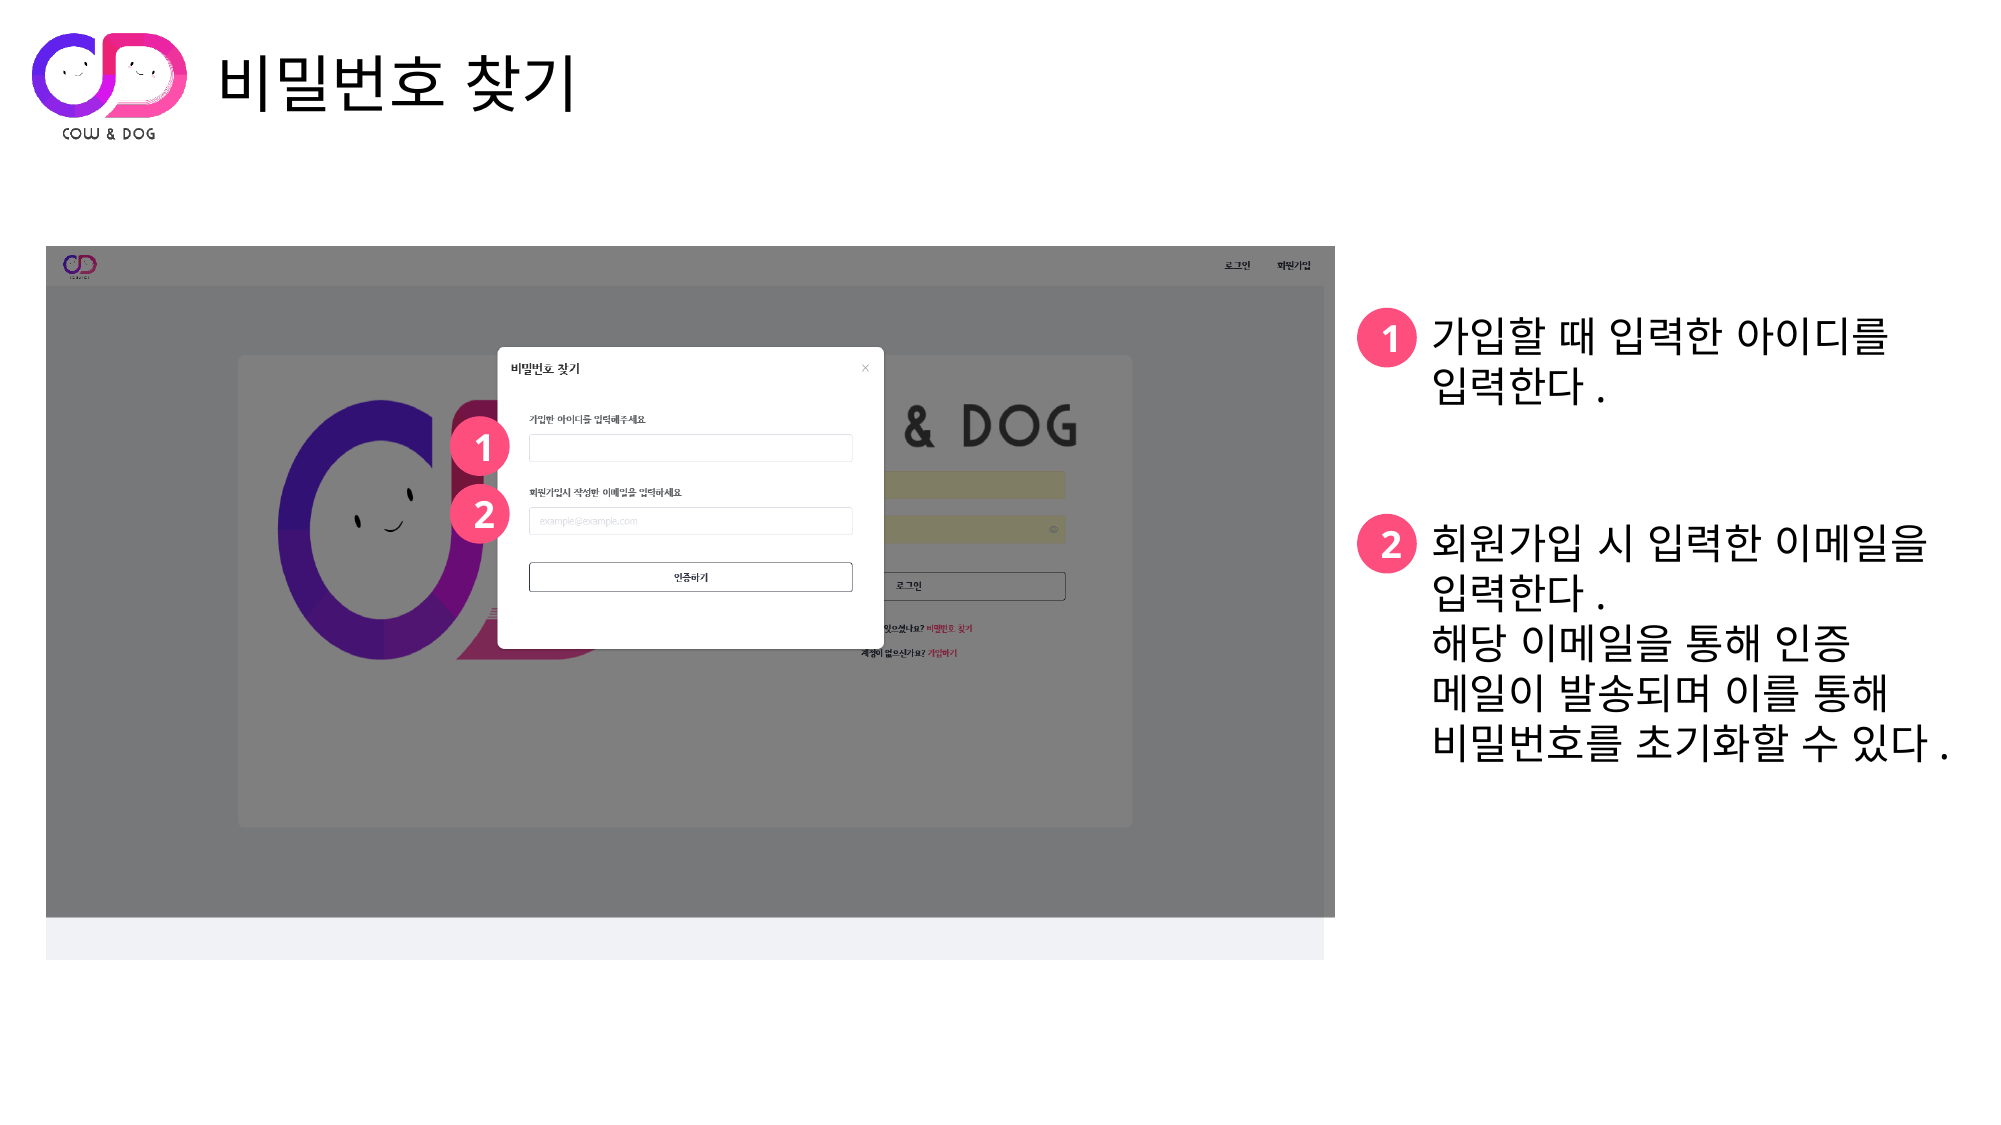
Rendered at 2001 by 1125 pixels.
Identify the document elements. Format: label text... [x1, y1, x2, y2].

picture [46, 246, 1335, 960]
text_box 가입할 때 입력한 아이디를 입력한다. [1416, 303, 1979, 418]
text_box 비밀번호 찾기 [203, 37, 1000, 128]
text_box 2 [1356, 512, 1416, 575]
text_box 1 [1356, 306, 1416, 369]
text_box 회원가입 시 입력한 이메일을 입력한다. 해당 이메일을 통해 인증 메일이 발송되며 이를 통해 비밀번호를 초기화할 수 있다. [1416, 510, 1979, 776]
picture [15, 17, 203, 150]
